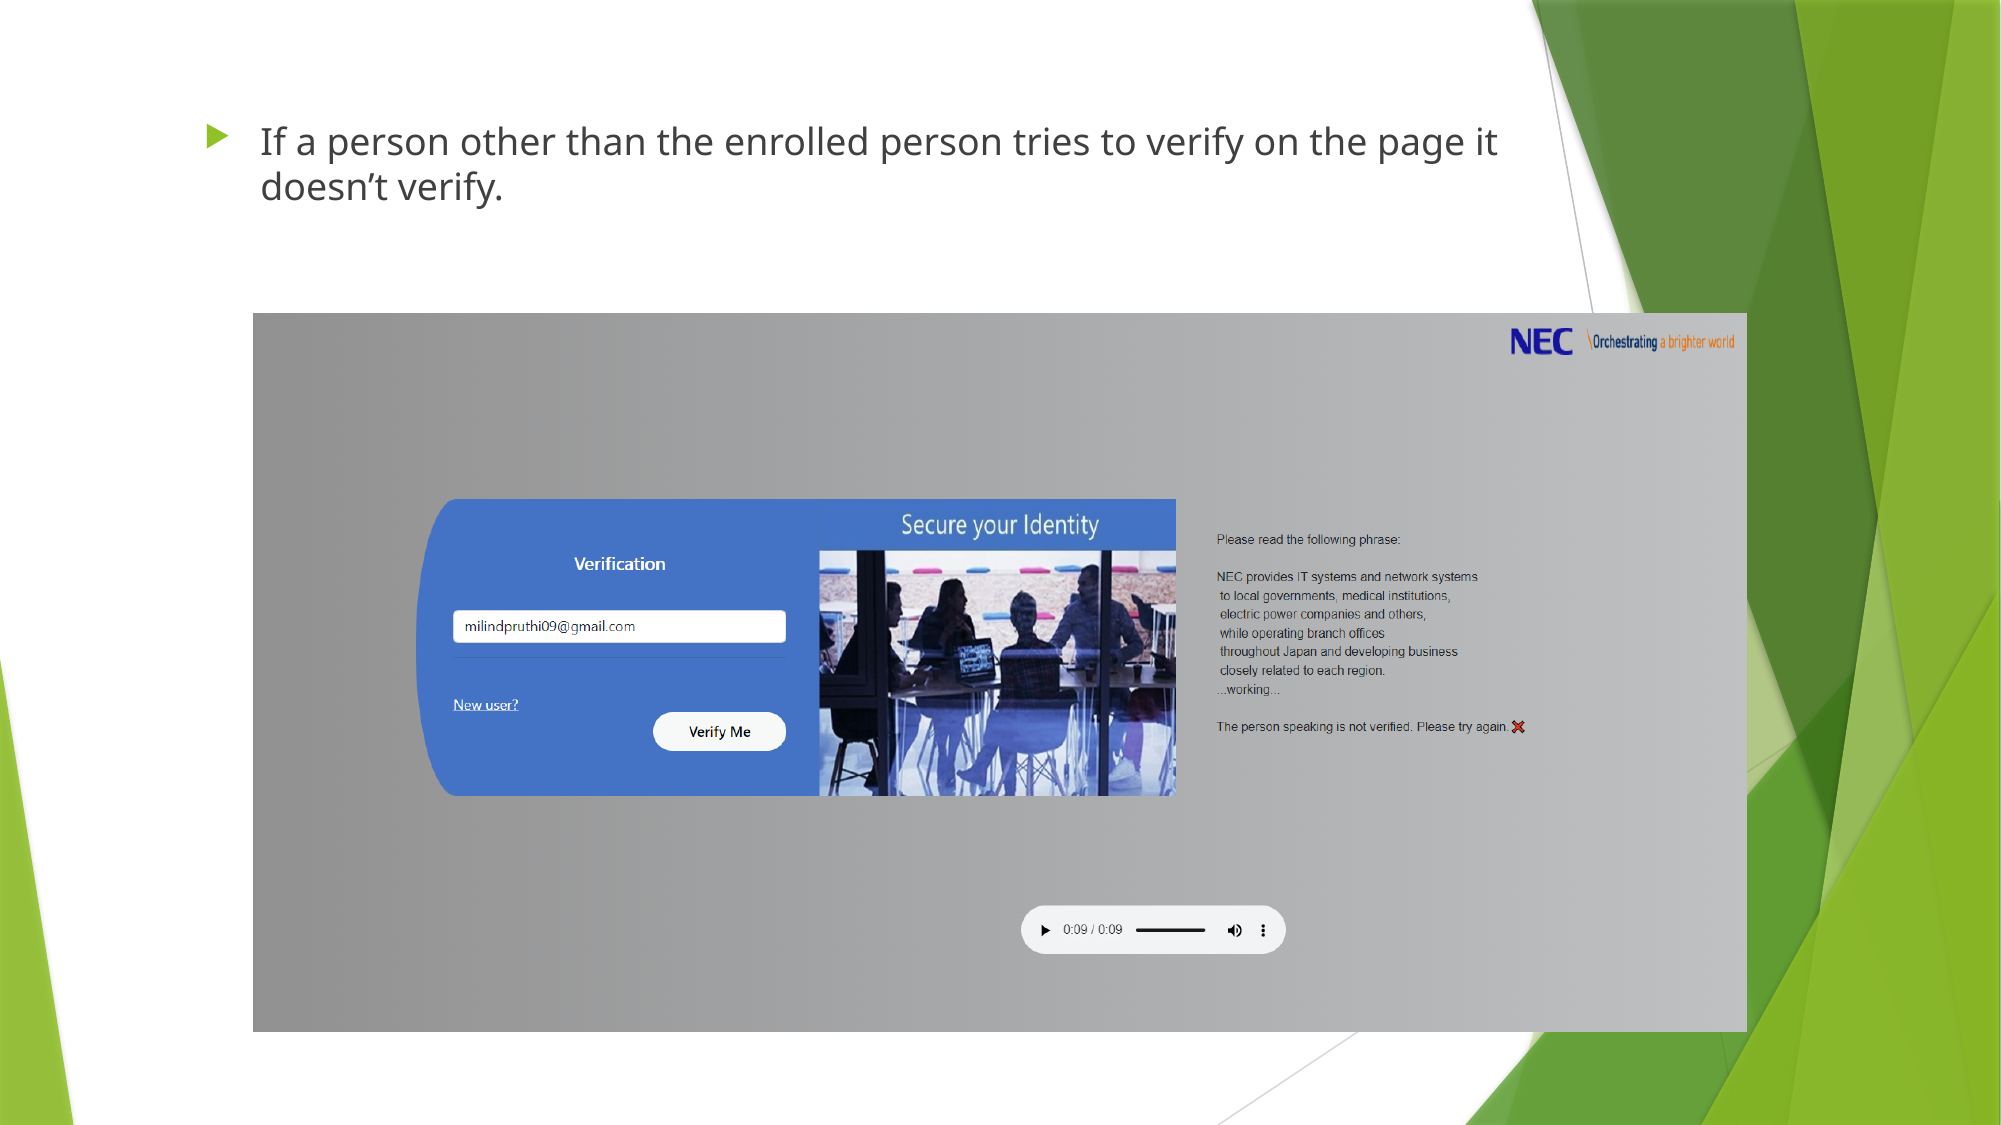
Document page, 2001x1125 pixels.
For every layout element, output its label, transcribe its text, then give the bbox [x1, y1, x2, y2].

list If a person other than the enrolled person tries to verify on the page it doesn’t verify. [189, 110, 1575, 249]
picture [252, 313, 1748, 1032]
